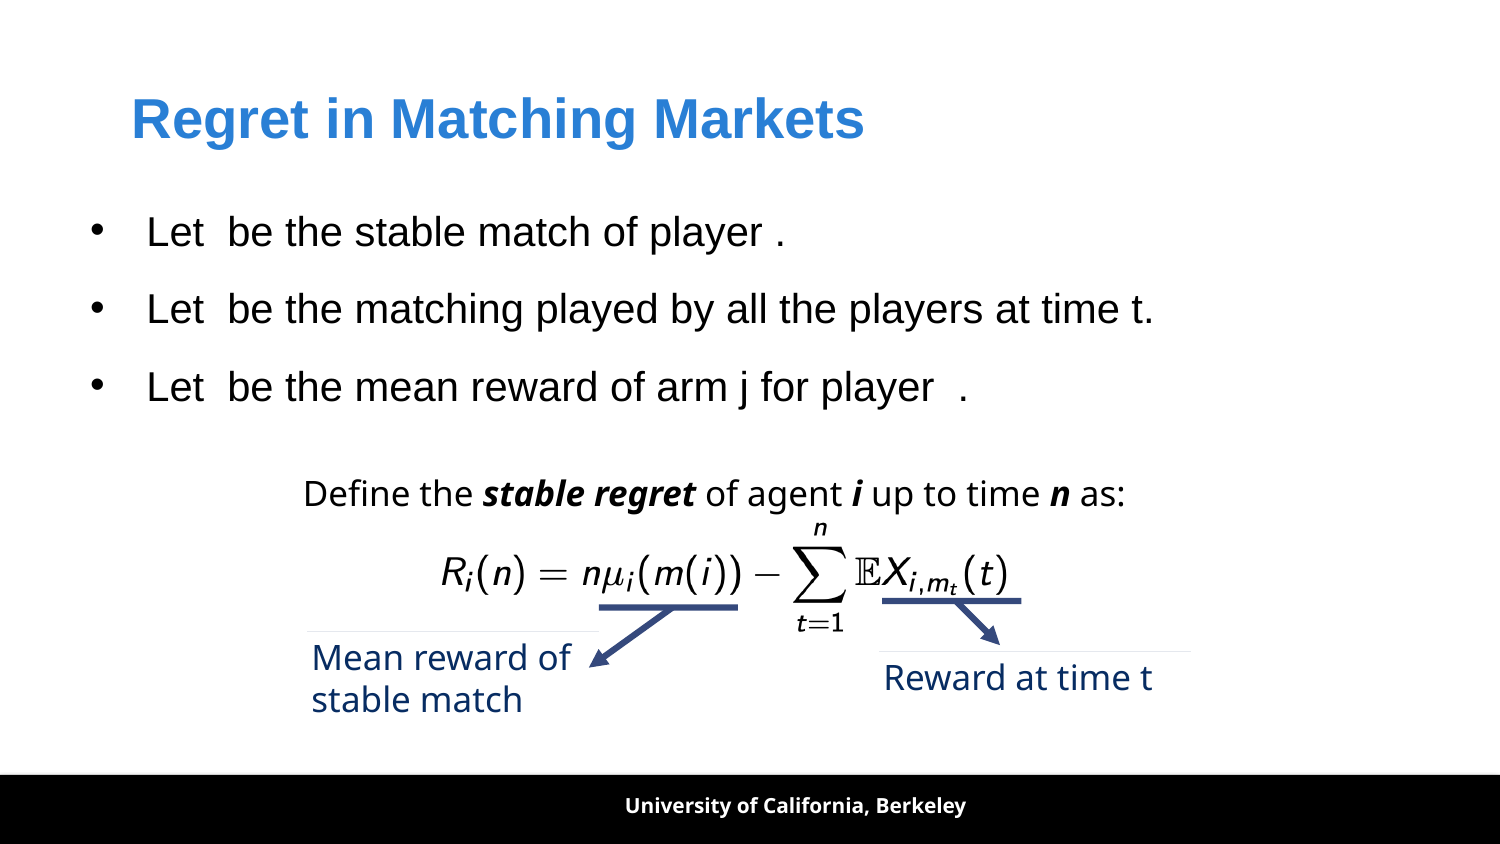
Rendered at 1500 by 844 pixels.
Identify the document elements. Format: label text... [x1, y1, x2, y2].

title Regret in Matching Markets [75, 17, 1425, 158]
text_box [306, 600, 1192, 725]
footer University of California, Berkeley [320, 785, 1271, 838]
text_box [298, 466, 1246, 633]
